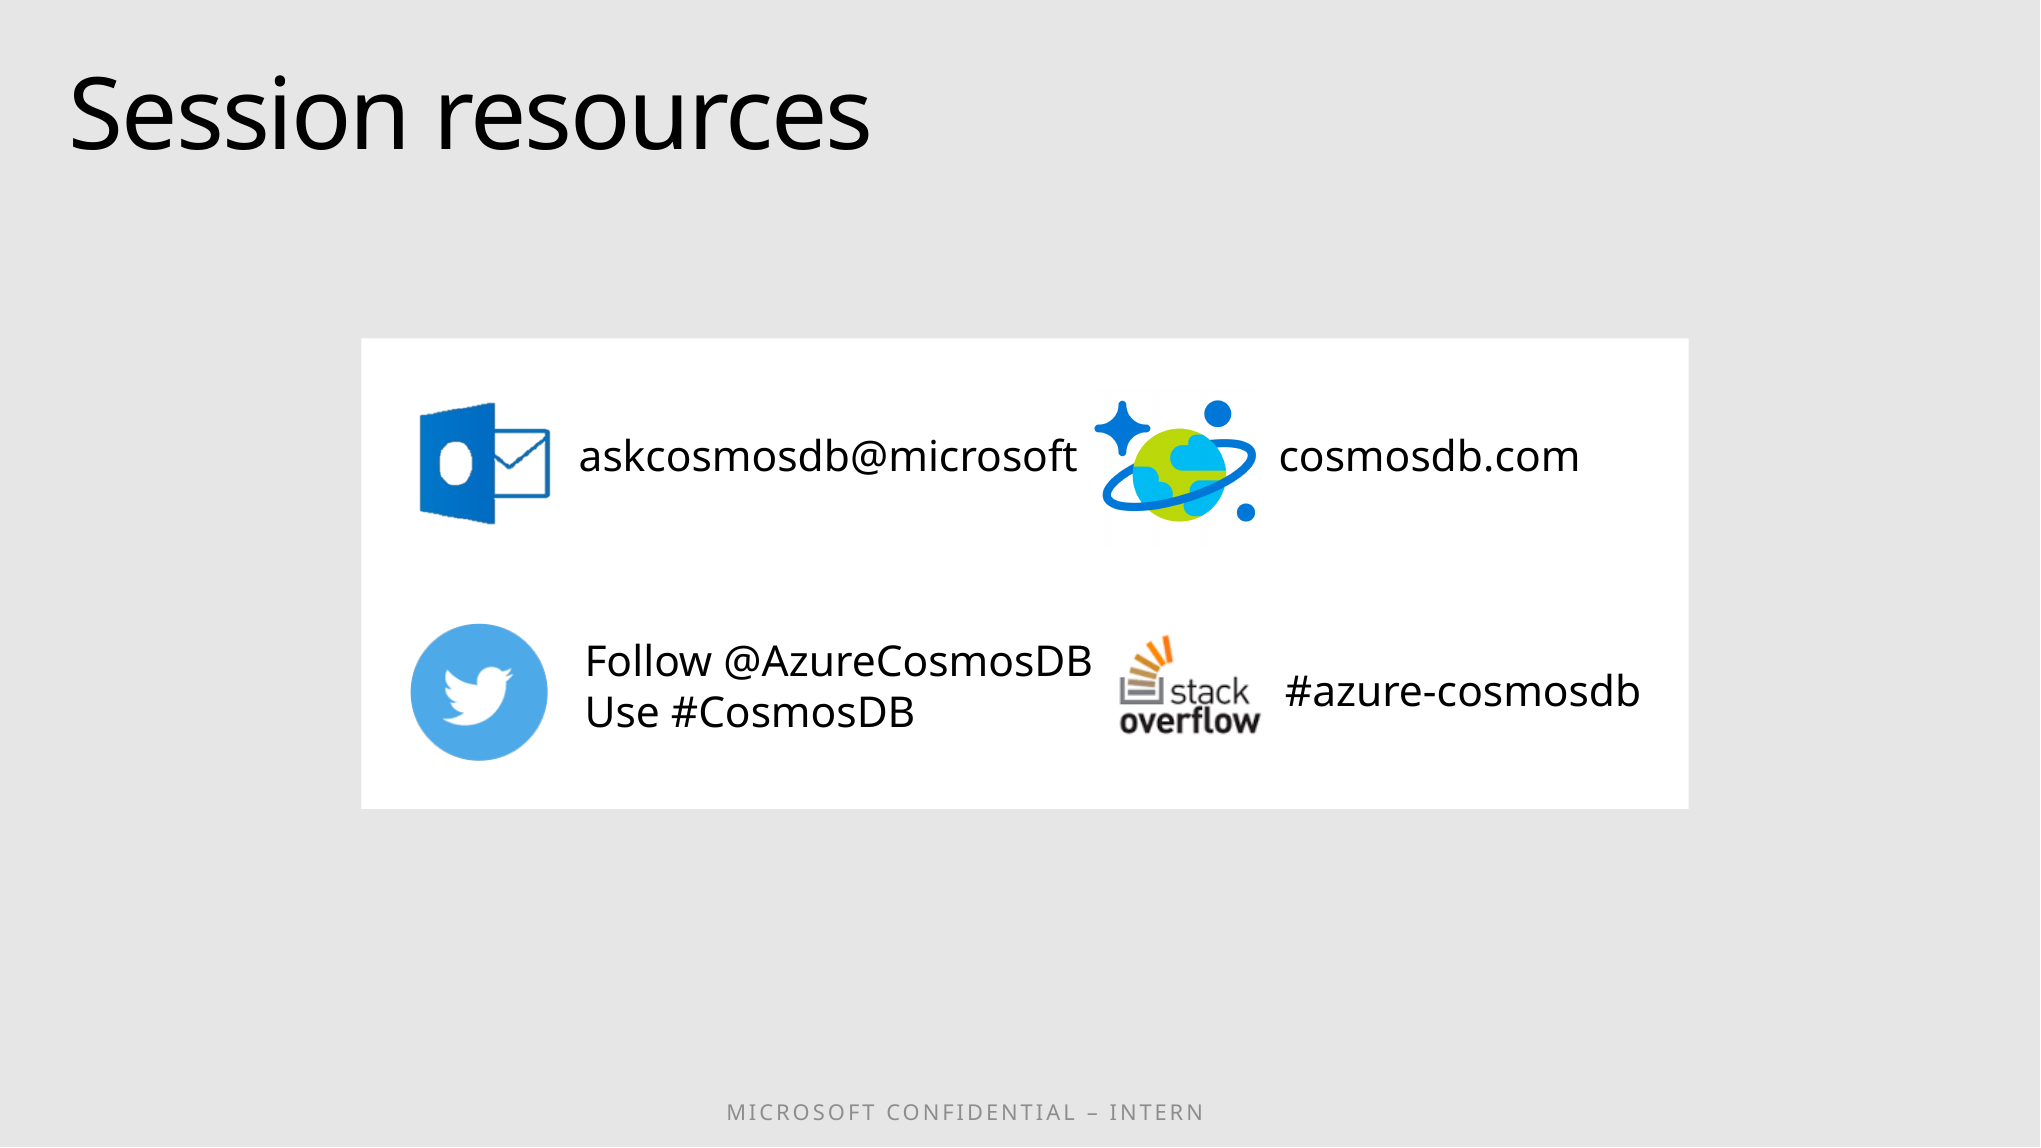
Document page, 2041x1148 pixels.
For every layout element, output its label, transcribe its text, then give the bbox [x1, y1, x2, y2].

title Session resources [45, 48, 1996, 199]
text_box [350, 338, 1689, 810]
picture [1094, 387, 1256, 549]
